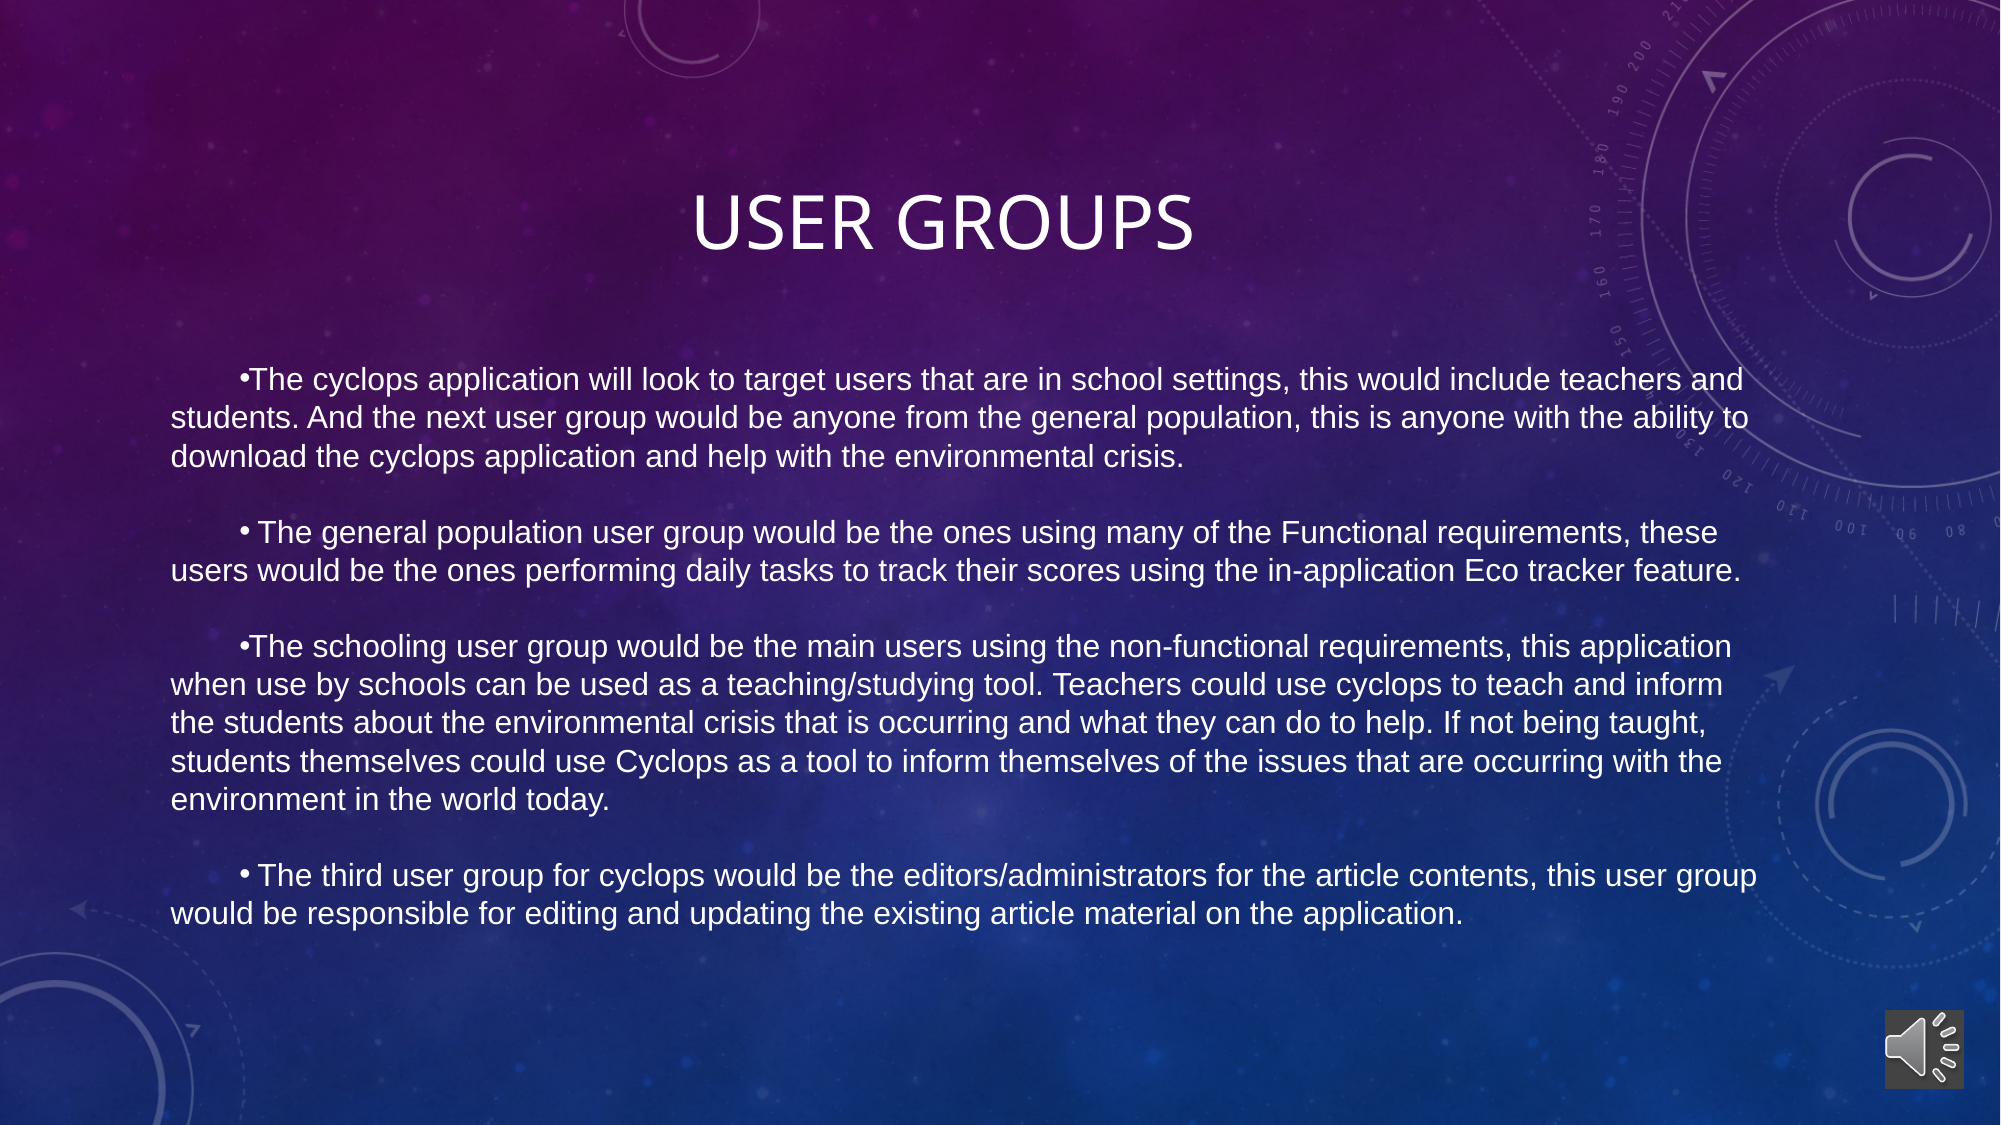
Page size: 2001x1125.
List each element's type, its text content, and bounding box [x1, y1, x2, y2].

title User Groups [112, 99, 1775, 339]
list The cyclops application will look to target users that are in school settings, this would include teachers and students. And the next user group would be anyone from the general population, this is anyone with the ability to download the cyclops application and help with the environmental crisis. The general population user group would be the ones using many of the Functional requirements, these users would be the ones performing daily tasks to track their scores using the in-application Eco tracker feature. The schooling user group would be the main users using the non-functional requirements, this application when use by schools can be used as a teaching/studying tool. Teachers could use cyclops to teach and inform the students about the environmental crisis that is occurring and what they can do to help. If not being taught, students themselves could use Cyclops as a tool to inform themselves of the issues that are occurring with the environment in the world today. The third user group for cyclops would be the editors/administrators for the article contents, this user group would be responsible for editing and updating the existing article material on the application. [112, 351, 1775, 950]
picture [0, 0, 2001, 1125]
